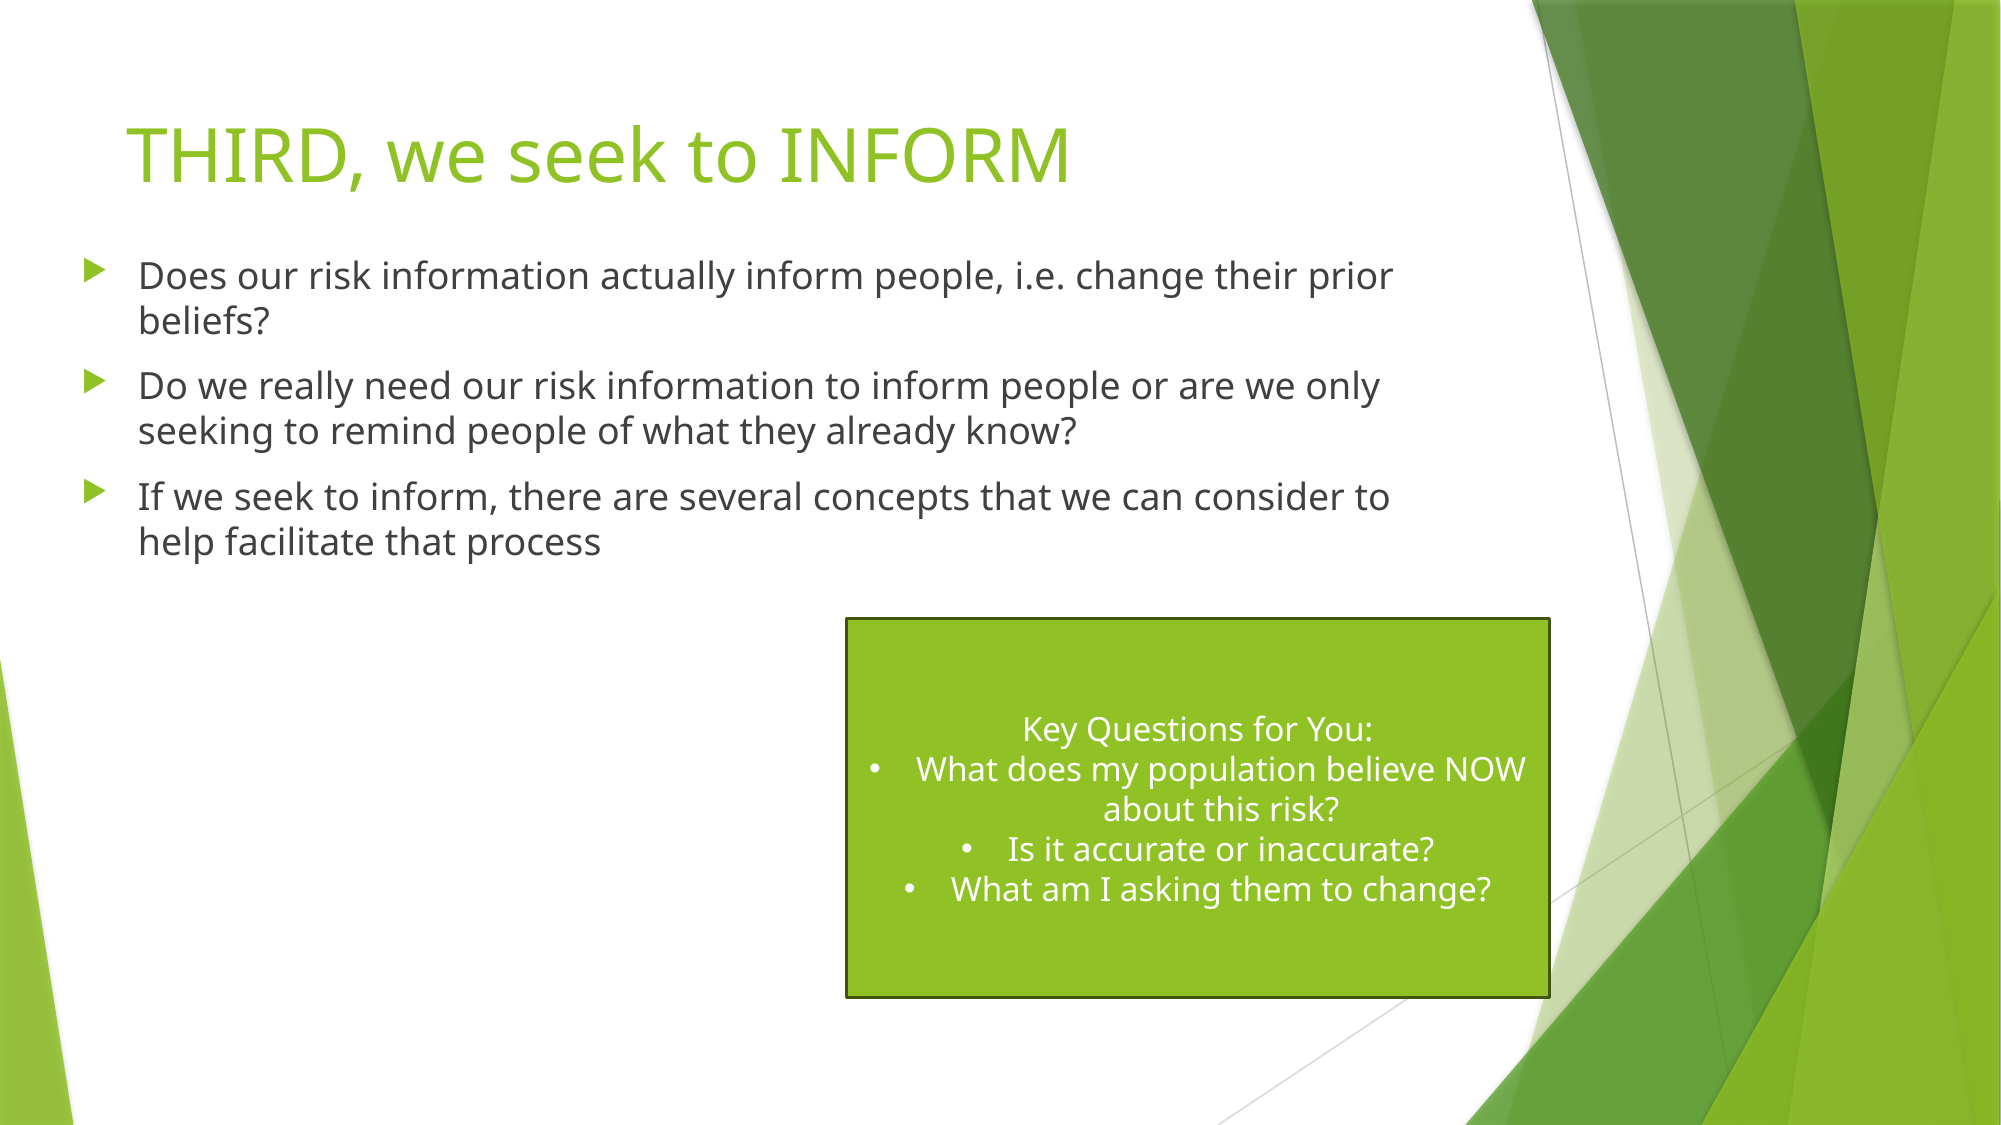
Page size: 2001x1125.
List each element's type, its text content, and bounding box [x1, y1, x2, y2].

text_box Key Questions for You: What does my population believe NOW about this risk? Is it accurate or inaccurate? What am I asking them to change? [845, 617, 1551, 999]
list Does our risk information actually inform people, i.e. change their prior beliefs? Do we really need our risk information to inform people or are we only seeking to remind people of what they already know? If we seek to inform, there are several concepts that we can consider to help facilitate that process [66, 244, 1477, 881]
title THIRD, we seek to INFORM [111, 99, 1522, 317]
